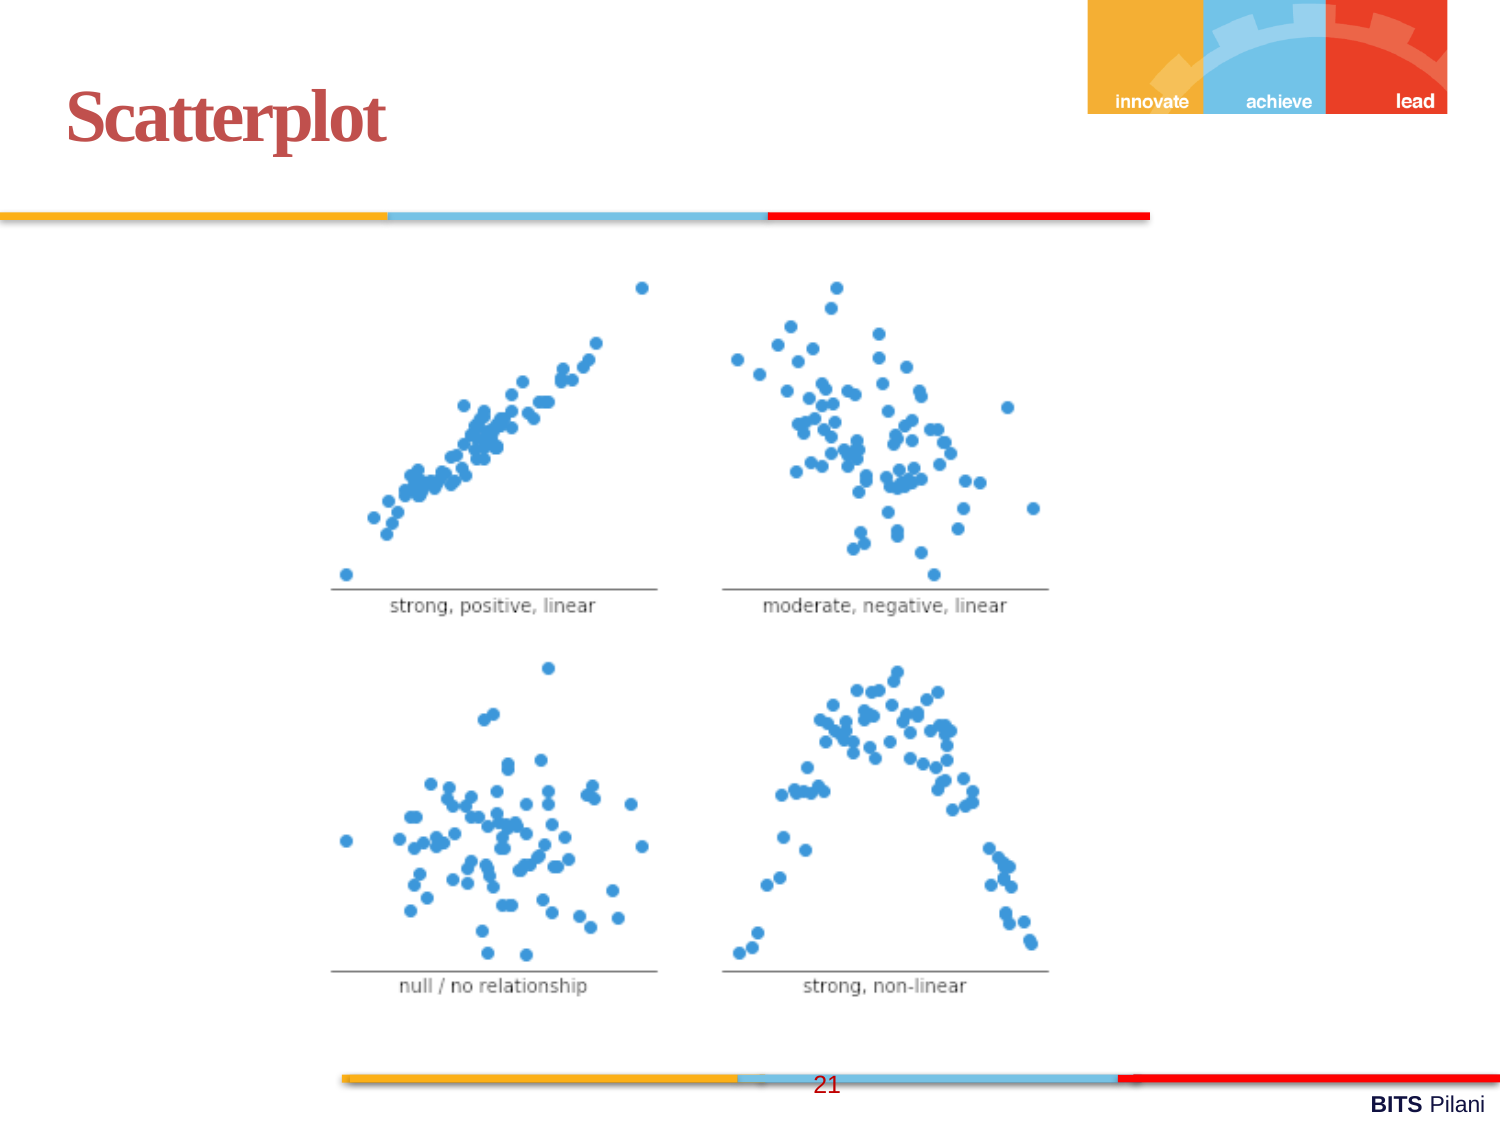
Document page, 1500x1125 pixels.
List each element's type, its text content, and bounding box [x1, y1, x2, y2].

slide_number 21 [506, 1053, 857, 1114]
picture [1087, 0, 1448, 114]
list Scatterplot [49, 24, 1088, 213]
picture [299, 262, 1088, 1029]
